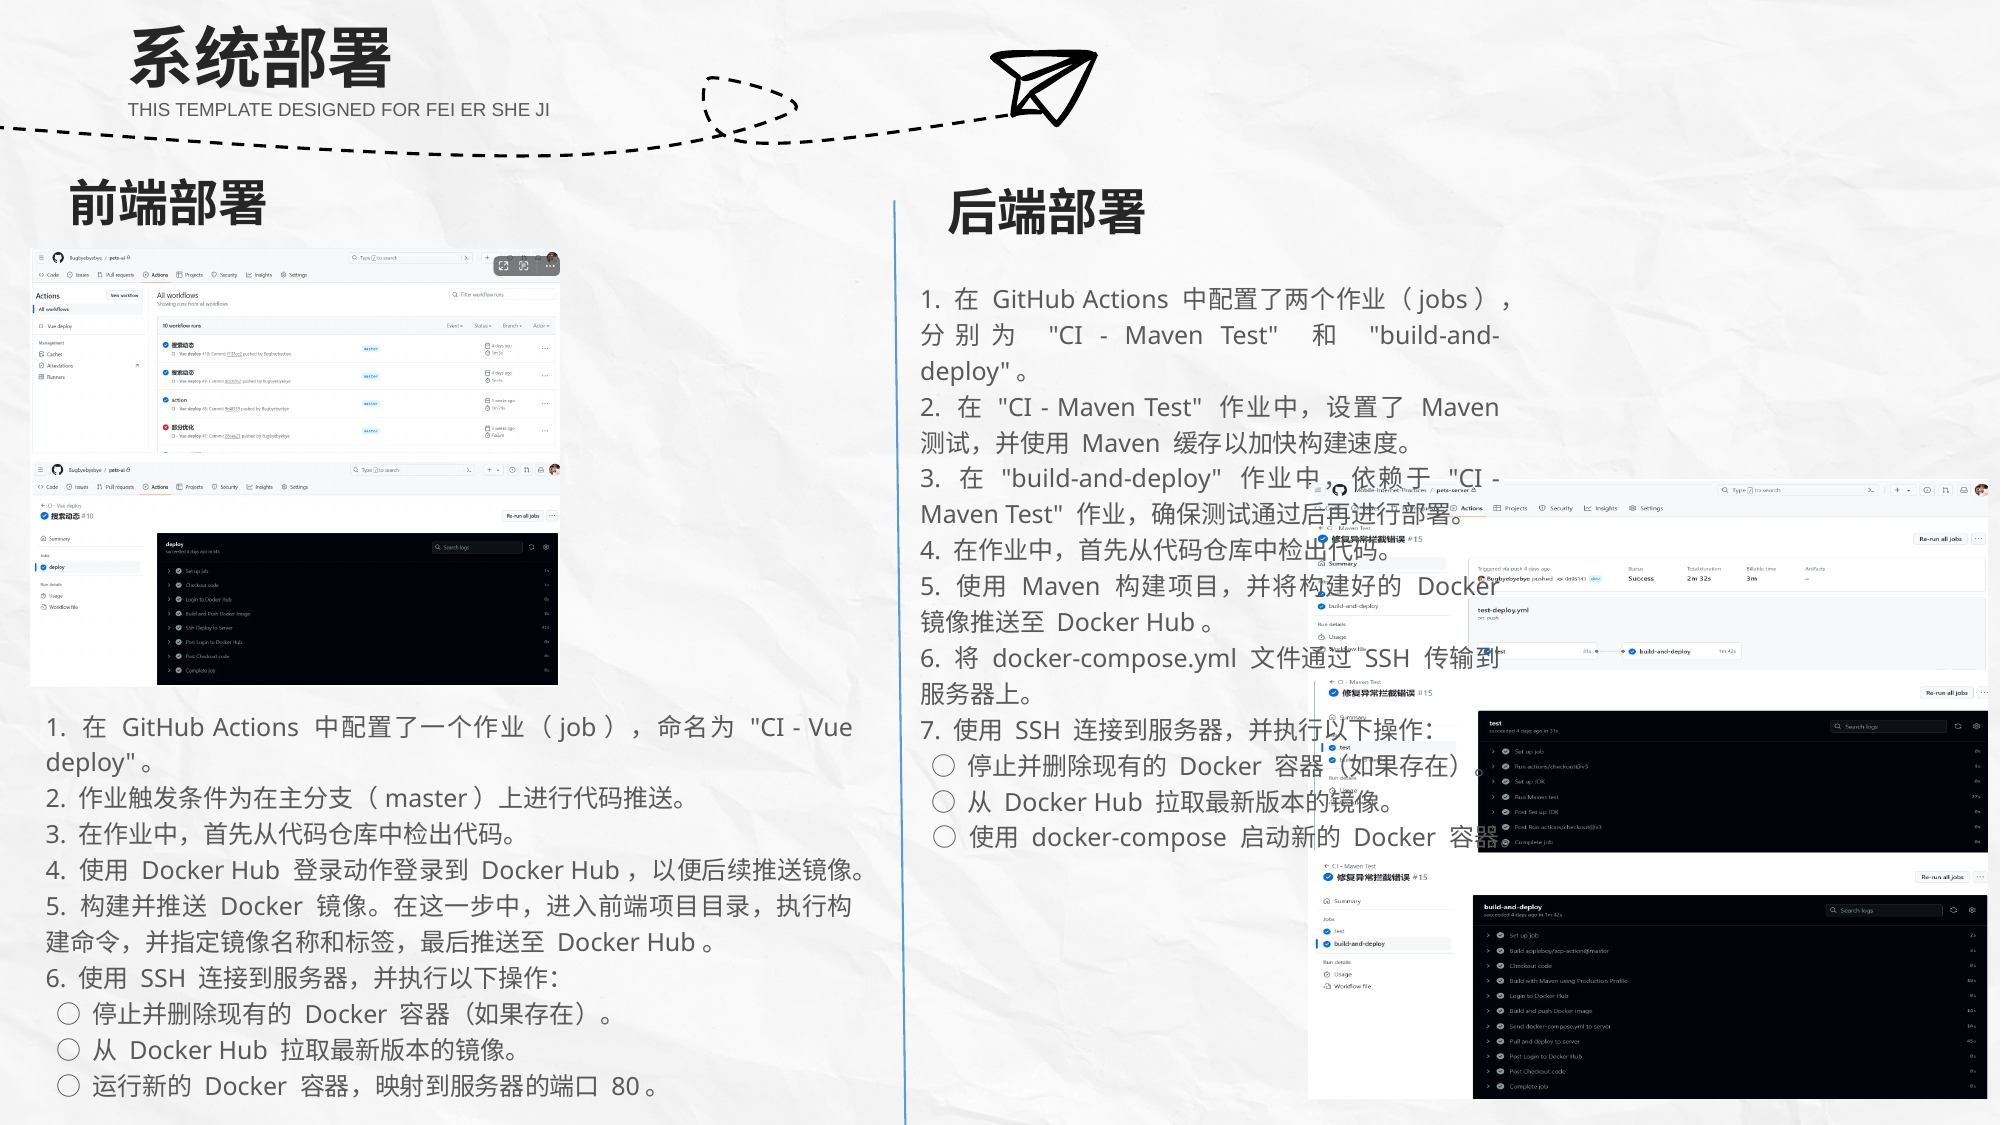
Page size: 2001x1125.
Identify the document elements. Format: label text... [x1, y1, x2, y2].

picture [30, 248, 560, 687]
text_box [30, 214, 868, 1112]
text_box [894, 200, 906, 1125]
picture [1308, 479, 1988, 1099]
text_box 前端部署 [53, 164, 1054, 240]
text_box 后端部署 [932, 172, 1933, 248]
text_box 1. 在 GitHub Actions 中配置了两个作业（jobs），分别为 "CI - Maven Test" 和 "build-and-deploy"。 2. 在 "CI - Maven Test" 作业中，设置了 Maven 测试，并使用 Maven 缓存以加快构建速度。 3. 在 "build-and-deploy" 作业中，依赖于 "CI - Maven Test" 作业，确保测试通过后再进行部署。 4. 在作业中，首先从代码仓库中检出代码。 5. 使用 Maven 构建项目，并将构建好的 Docker 镜像推送至 Docker Hub。 6. 将 docker-compose.yml 文件通过 SSH 传输到服务器上。 7. 使用 SSH 连接到服务器，并执行以下操作： ○ 停止并删除现有的 Docker 容器（如果存在）。 ○ 从 Docker Hub 拉取最新版本的镜像。 ○ 使用 docker-compose 启动新的 Docker 容器。 [906, 270, 1515, 860]
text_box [0, 7, 1094, 157]
